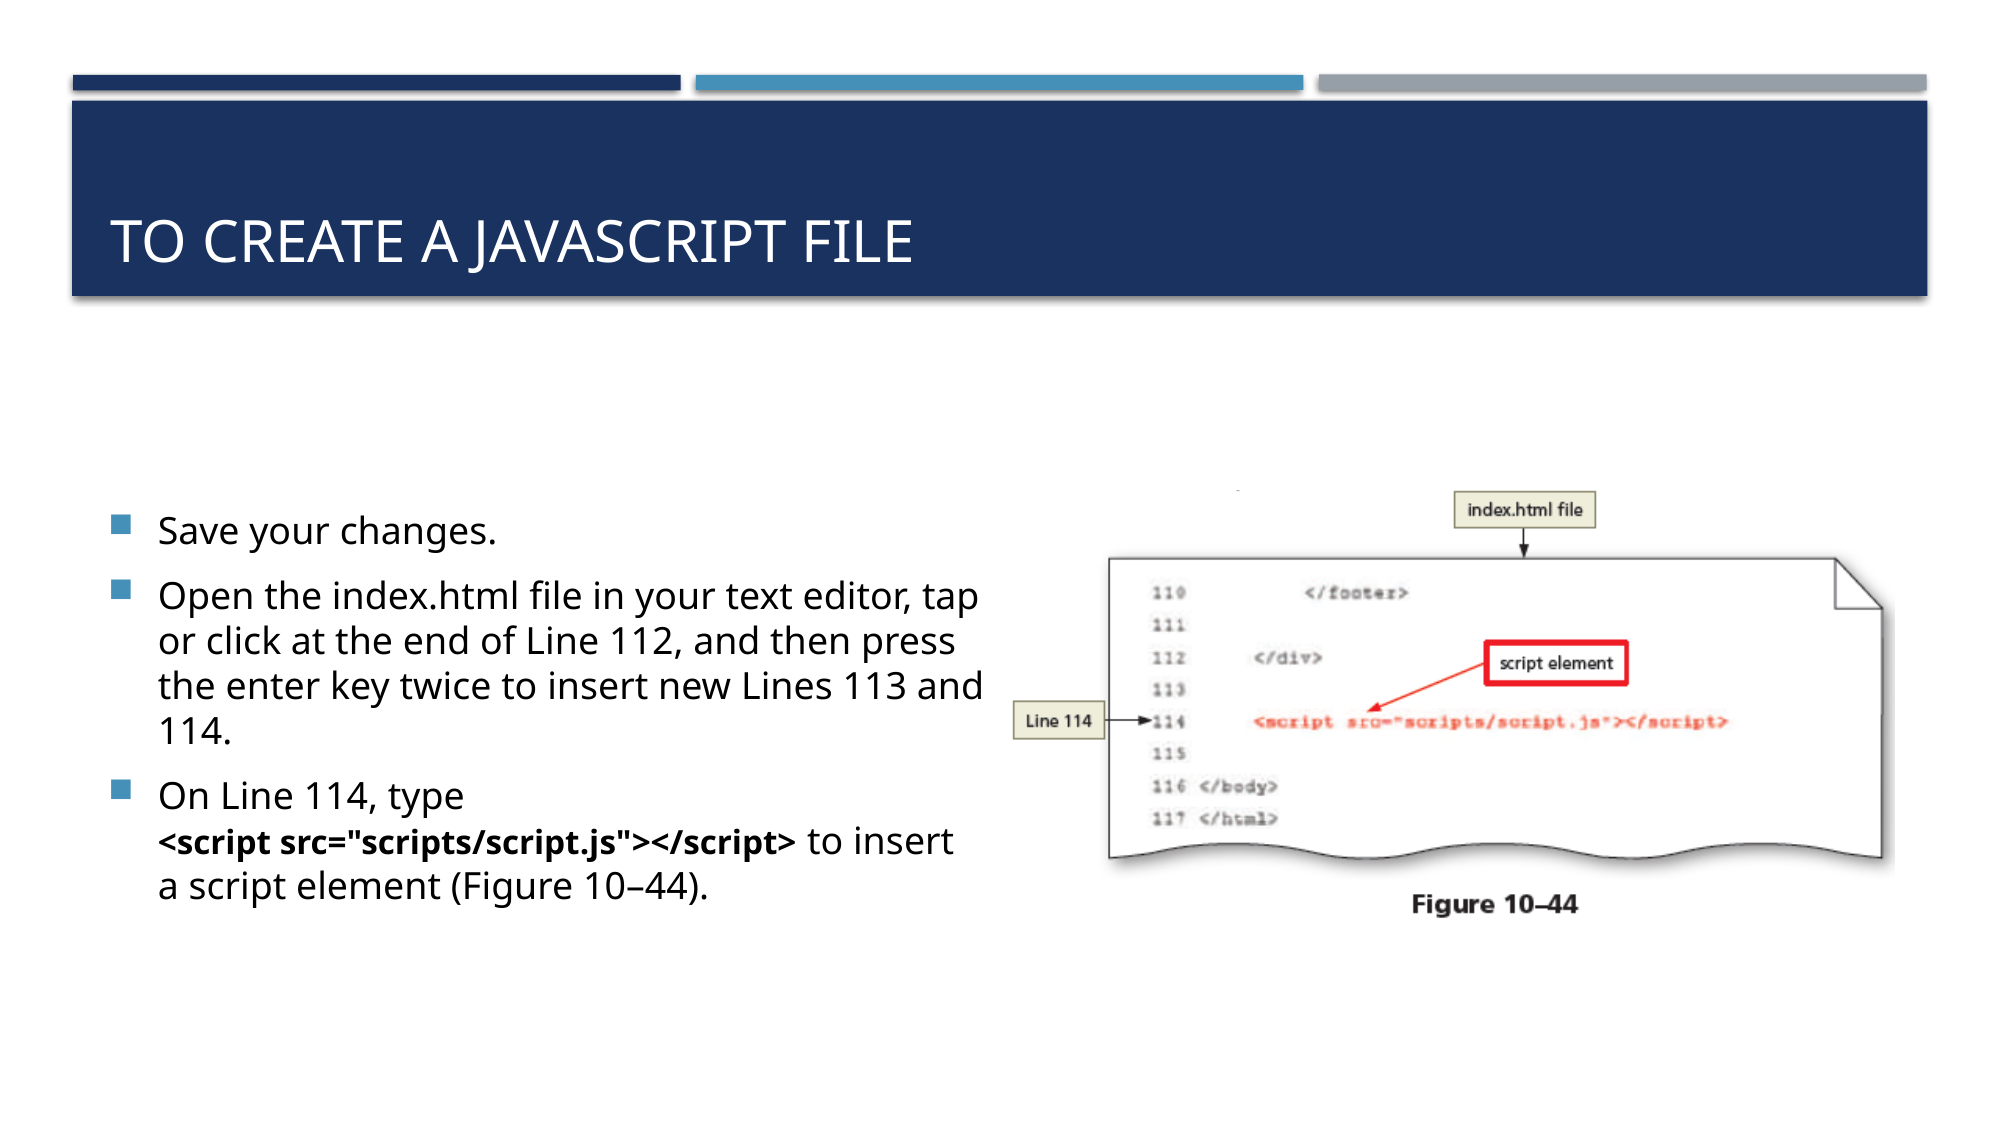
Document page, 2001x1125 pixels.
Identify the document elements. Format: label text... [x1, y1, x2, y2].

list Save your changes. Open the index.html file in your text editor, tap or click at the end of Line 112, and then press the enter key twice to insert new Lines 113 and 114. On Line 114, type <script src="scripts/script.js"></script> to insert a script element (Figure 10–44). [92, 340, 1000, 1074]
title To Create a JavaScript File [95, 115, 1905, 282]
picture [992, 490, 1896, 930]
